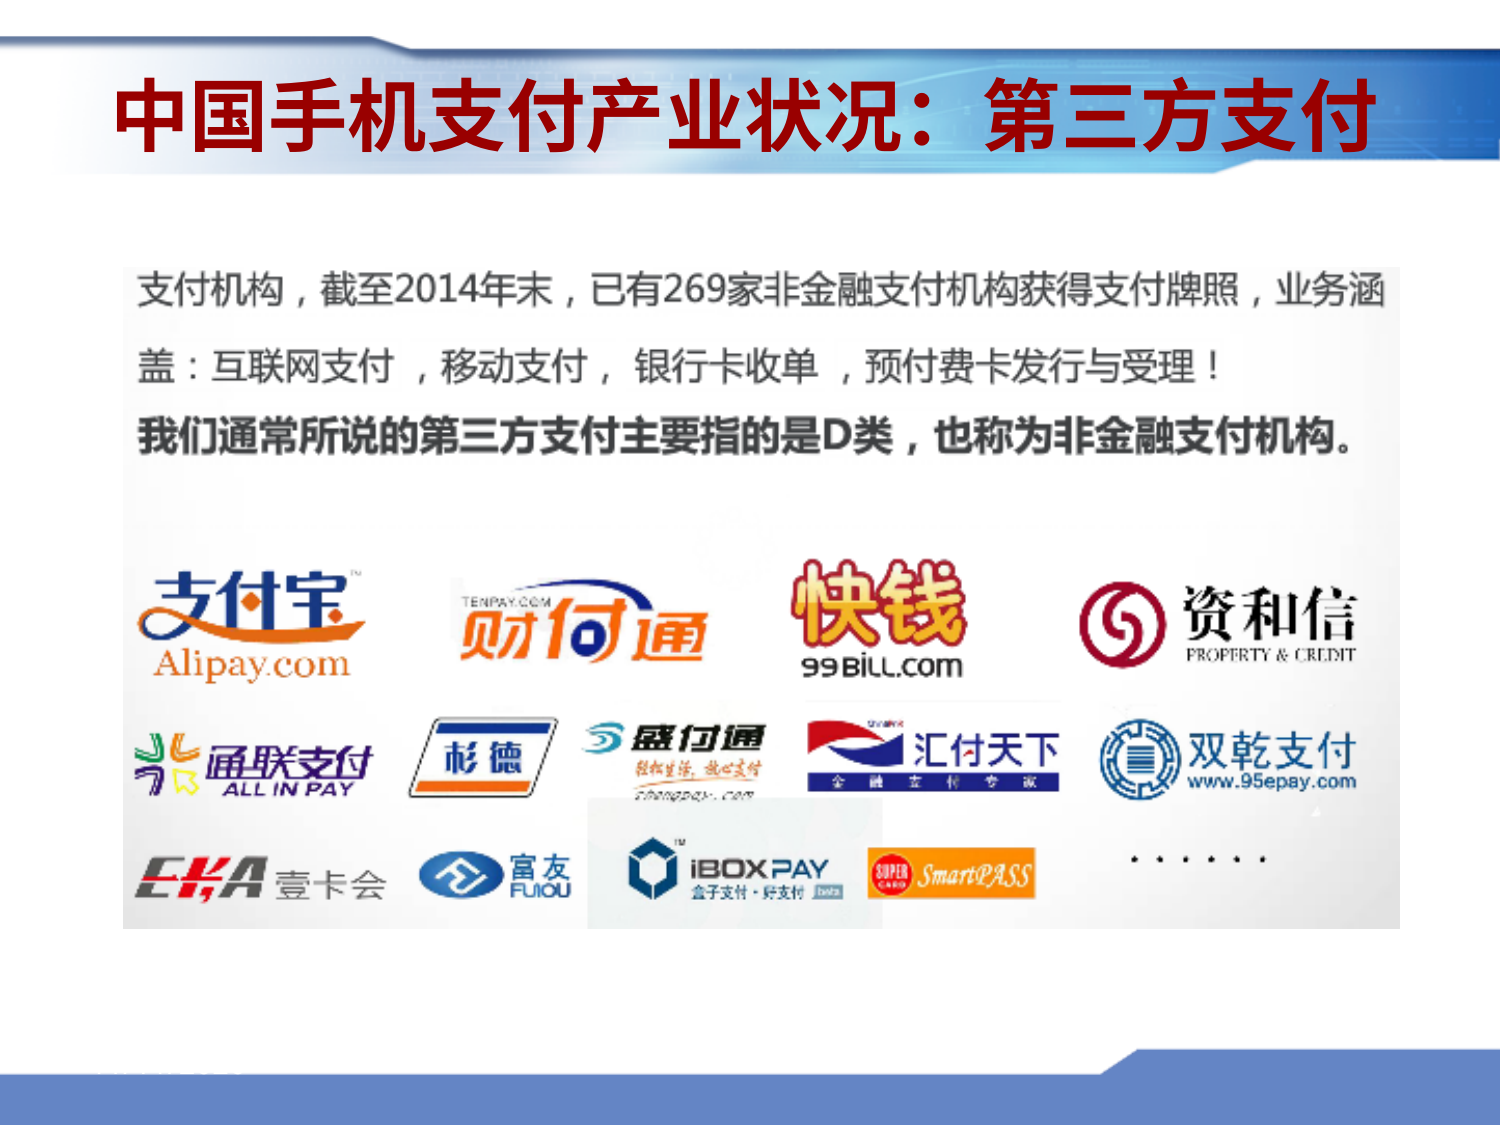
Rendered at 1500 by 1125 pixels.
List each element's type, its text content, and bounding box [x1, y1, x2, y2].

picture [0, 0, 1500, 1125]
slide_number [74, 1037, 426, 1116]
text_box 中国手机支付产业状况：第三方支付 [76, 58, 1412, 169]
